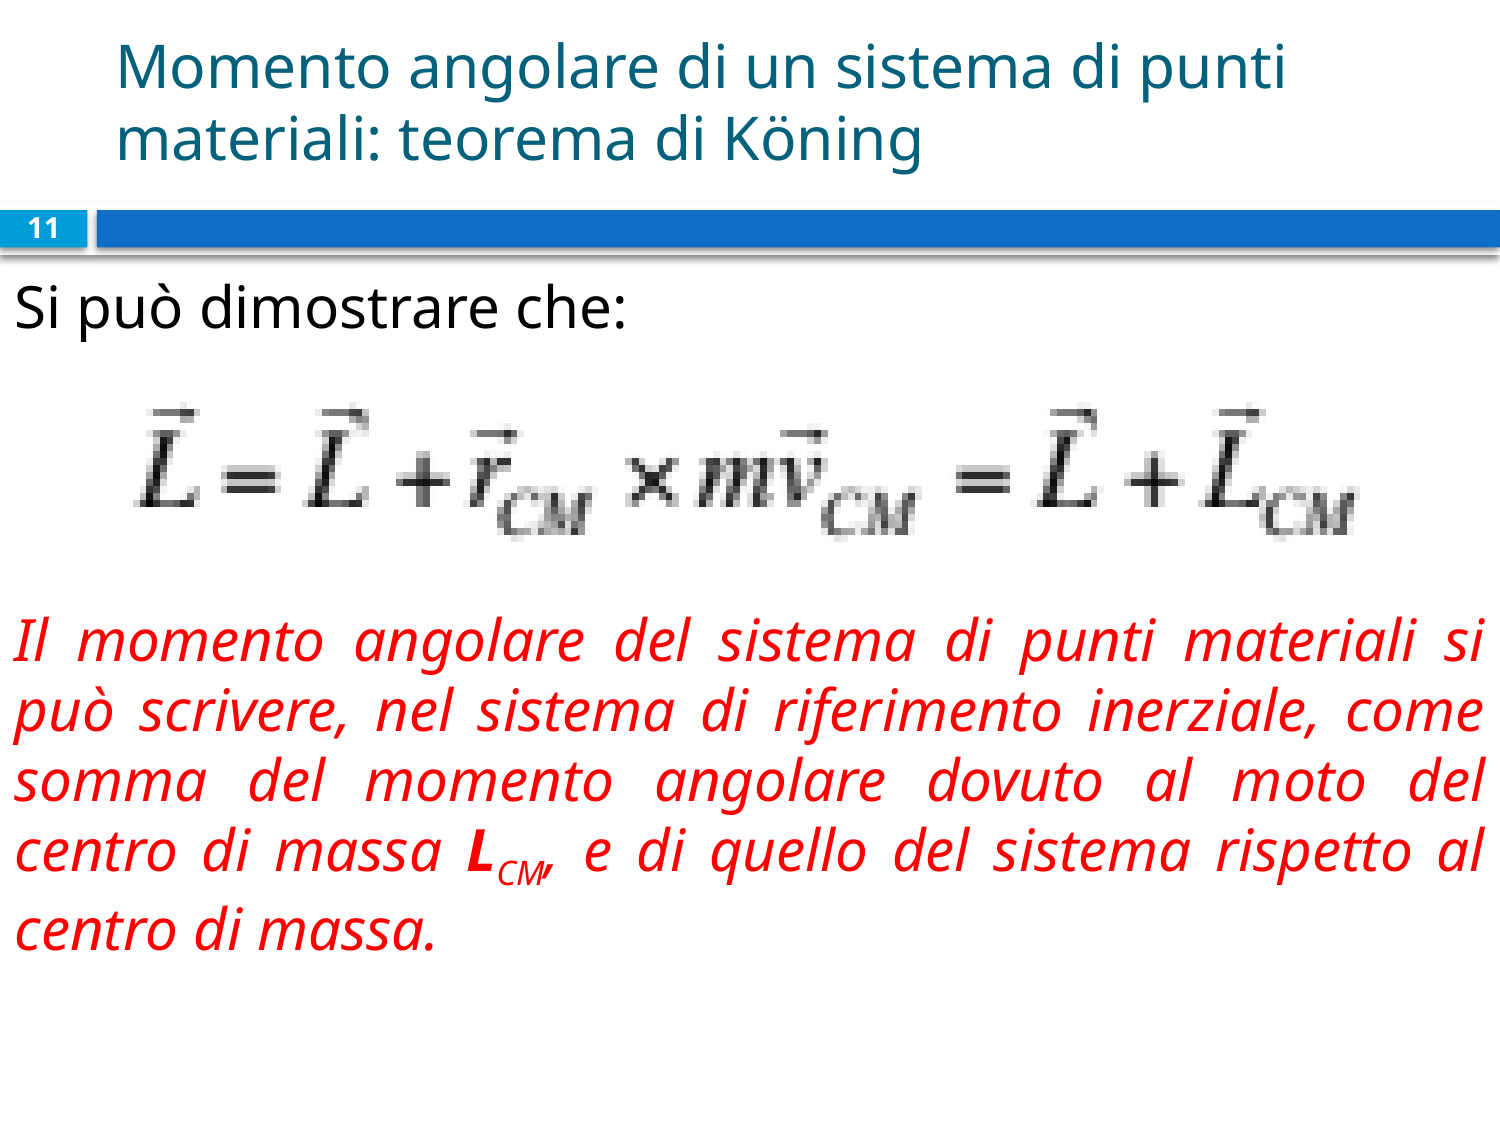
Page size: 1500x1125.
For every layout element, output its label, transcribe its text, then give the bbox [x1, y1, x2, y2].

text_box Il momento angolare del sistema di punti materiali si può scrivere, nel sistema di riferimento inerziale, come somma del momento angolare dovuto al moto del centro di massa LCM, e di quello del sistema rispetto al centro di massa. [0, 595, 1500, 970]
title Momento angolare di un sistema di punti materiali: teorema di Köning [100, 19, 1438, 182]
text_box Si può dimostrare che: [0, 262, 1500, 348]
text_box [120, 388, 1368, 551]
slide_number 11 [0, 208, 88, 249]
